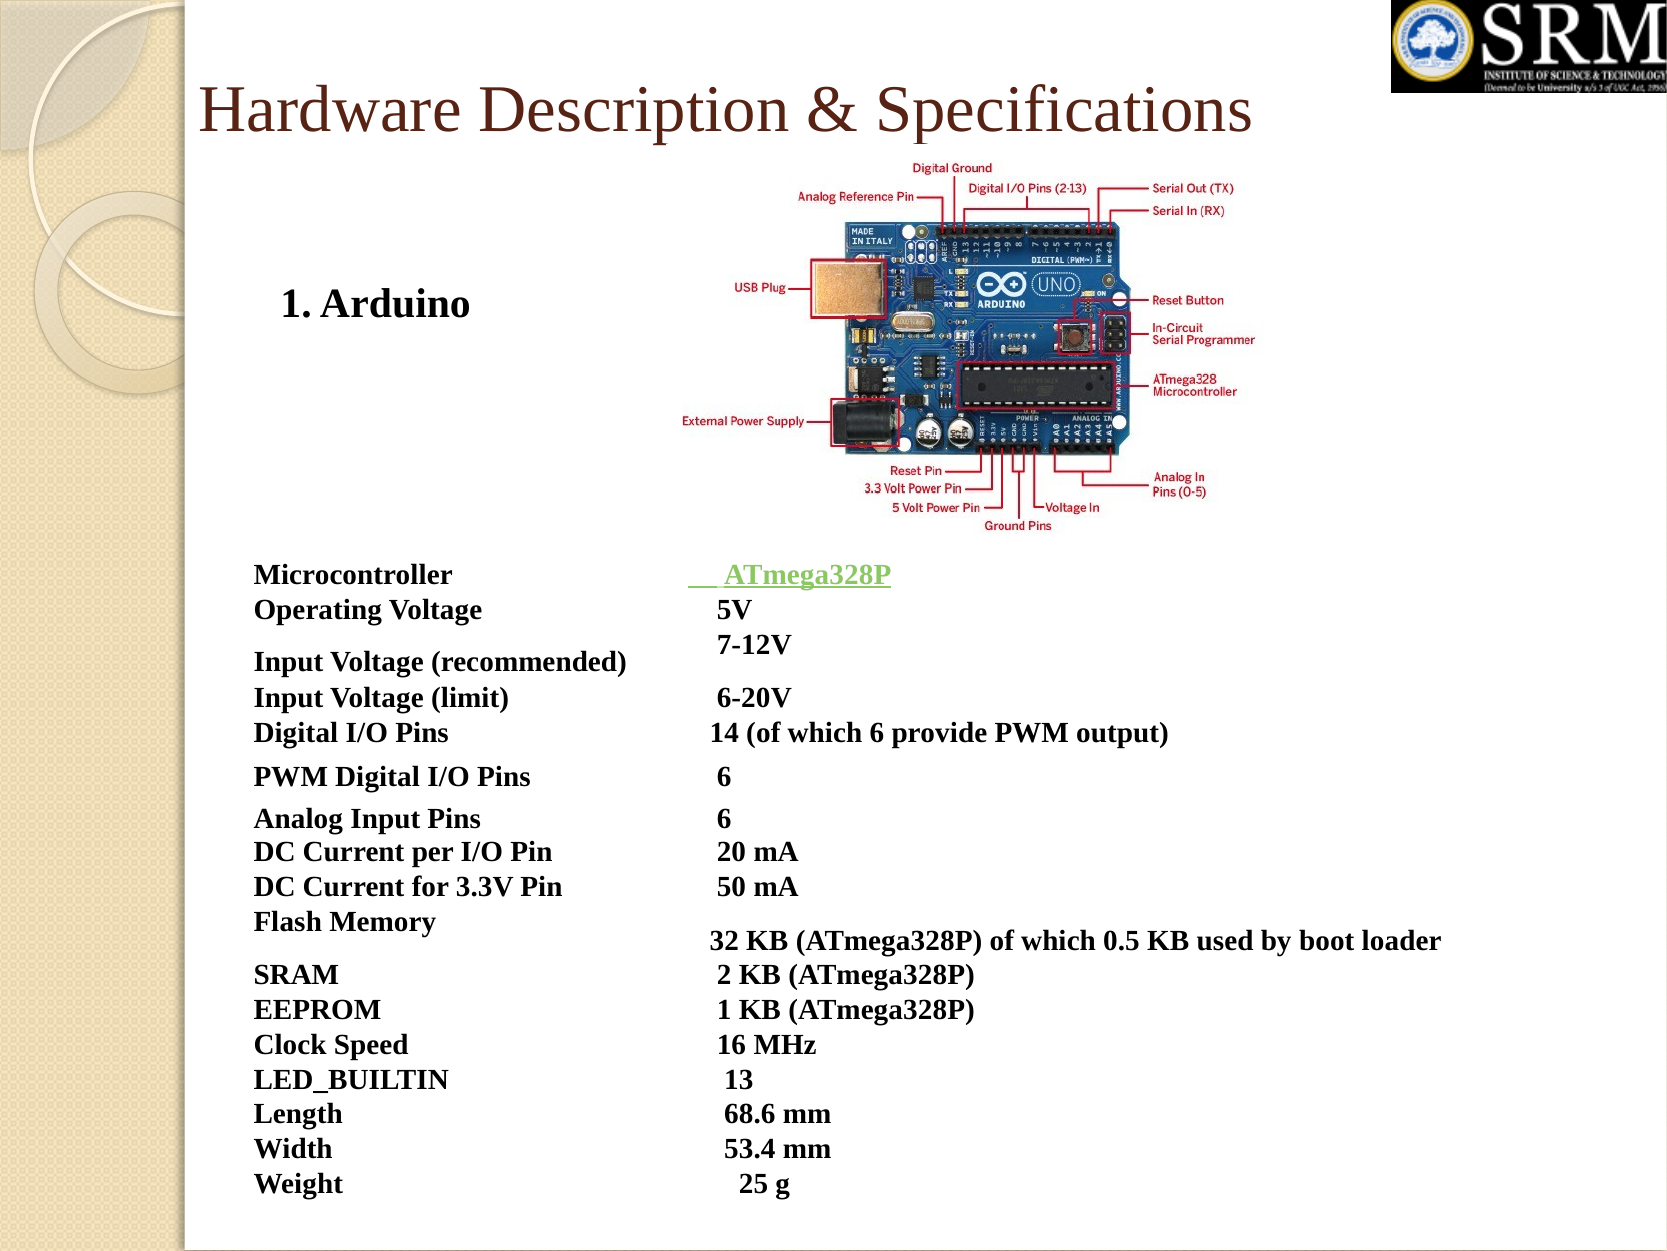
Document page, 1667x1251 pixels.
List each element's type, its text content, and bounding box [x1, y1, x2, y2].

table_cell Digital I/O Pins [253, 716, 688, 751]
table_cell 2 KB (ATmega328P) [688, 959, 1571, 994]
table_cell 5V [688, 593, 1571, 628]
table_cell 14 (of which 6 provide PWM output) [688, 716, 1571, 751]
table_cell 25 g [688, 1167, 1571, 1202]
table_cell 68.6 mm [688, 1098, 1571, 1133]
table_cell EEPROM [253, 994, 688, 1028]
table_cell 53.4 mm [688, 1133, 1571, 1167]
table_cell DC Current for 3.3V Pin [253, 871, 688, 905]
title Hardware Description & Specifications [183, 50, 1617, 200]
table_cell Length [253, 1098, 688, 1133]
table_cell PWM Digital I/O Pins [253, 751, 688, 801]
table_cell DC Current per I/O Pin [253, 836, 688, 871]
picture [1391, 0, 1667, 93]
table_cell Weight [253, 1167, 688, 1202]
table_cell Clock Speed [253, 1028, 688, 1063]
text_box 1. Arduino [265, 268, 487, 334]
table_cell 7-12V [688, 628, 1571, 682]
table_cell 32 KB (ATmega328P) of which 0.5 KB used by boot loader [688, 905, 1571, 959]
table_cell 20 mA [688, 836, 1571, 871]
table_cell Flash Memory [253, 905, 688, 959]
table_cell 13 [688, 1063, 1571, 1098]
table_cell 50 mA [688, 871, 1571, 905]
table_cell Width [253, 1133, 688, 1167]
table_header Microcontroller [253, 559, 688, 593]
table_header ATmega328P [688, 559, 1571, 593]
table_cell Input Voltage (recommended) [253, 628, 688, 682]
table_cell Input Voltage (limit) [253, 682, 688, 716]
table_cell 6-20V [688, 682, 1571, 716]
table_cell 1 KB (ATmega328P) [688, 994, 1571, 1028]
table_cell Analog Input Pins [253, 801, 688, 836]
table_cell 16 MHz [688, 1028, 1571, 1063]
table_cell 6 [688, 801, 1571, 836]
table_cell 6 [688, 751, 1571, 801]
table_cell LED_BUILTIN [253, 1063, 688, 1098]
table_cell Operating Voltage [253, 593, 688, 628]
picture [666, 144, 1268, 552]
table_cell SRAM [253, 959, 688, 994]
